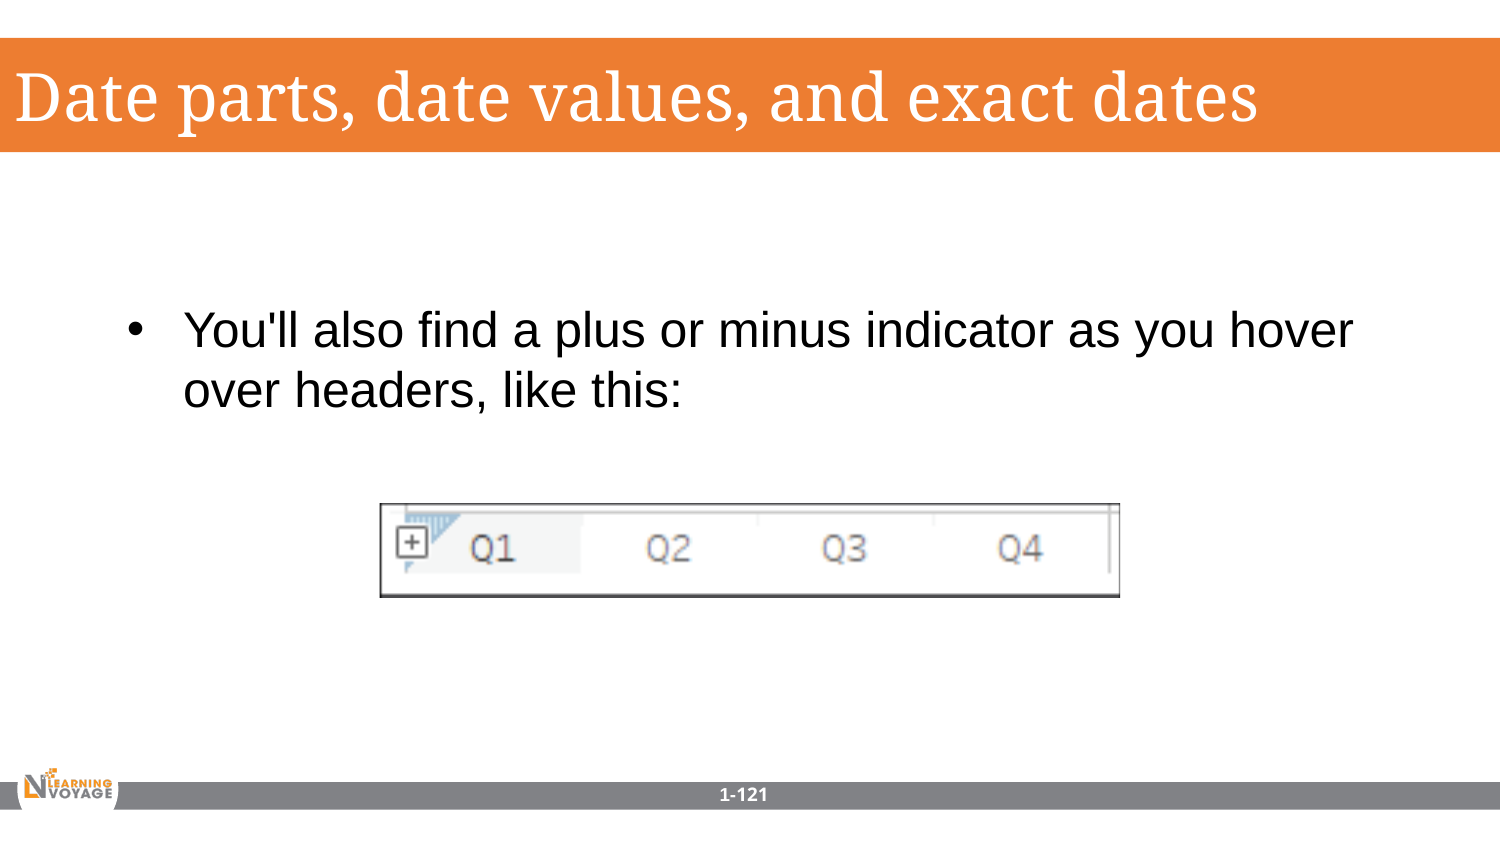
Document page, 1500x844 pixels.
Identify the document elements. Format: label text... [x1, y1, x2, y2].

text_box You'll also find a plus or minus indicator as you hover over headers, like this: [126, 295, 1373, 418]
picture [379, 502, 1121, 598]
text_box Date parts, date values, and exact dates [0, 37, 1500, 153]
slide_number 1-121 [692, 770, 784, 821]
picture [0, 706, 144, 844]
